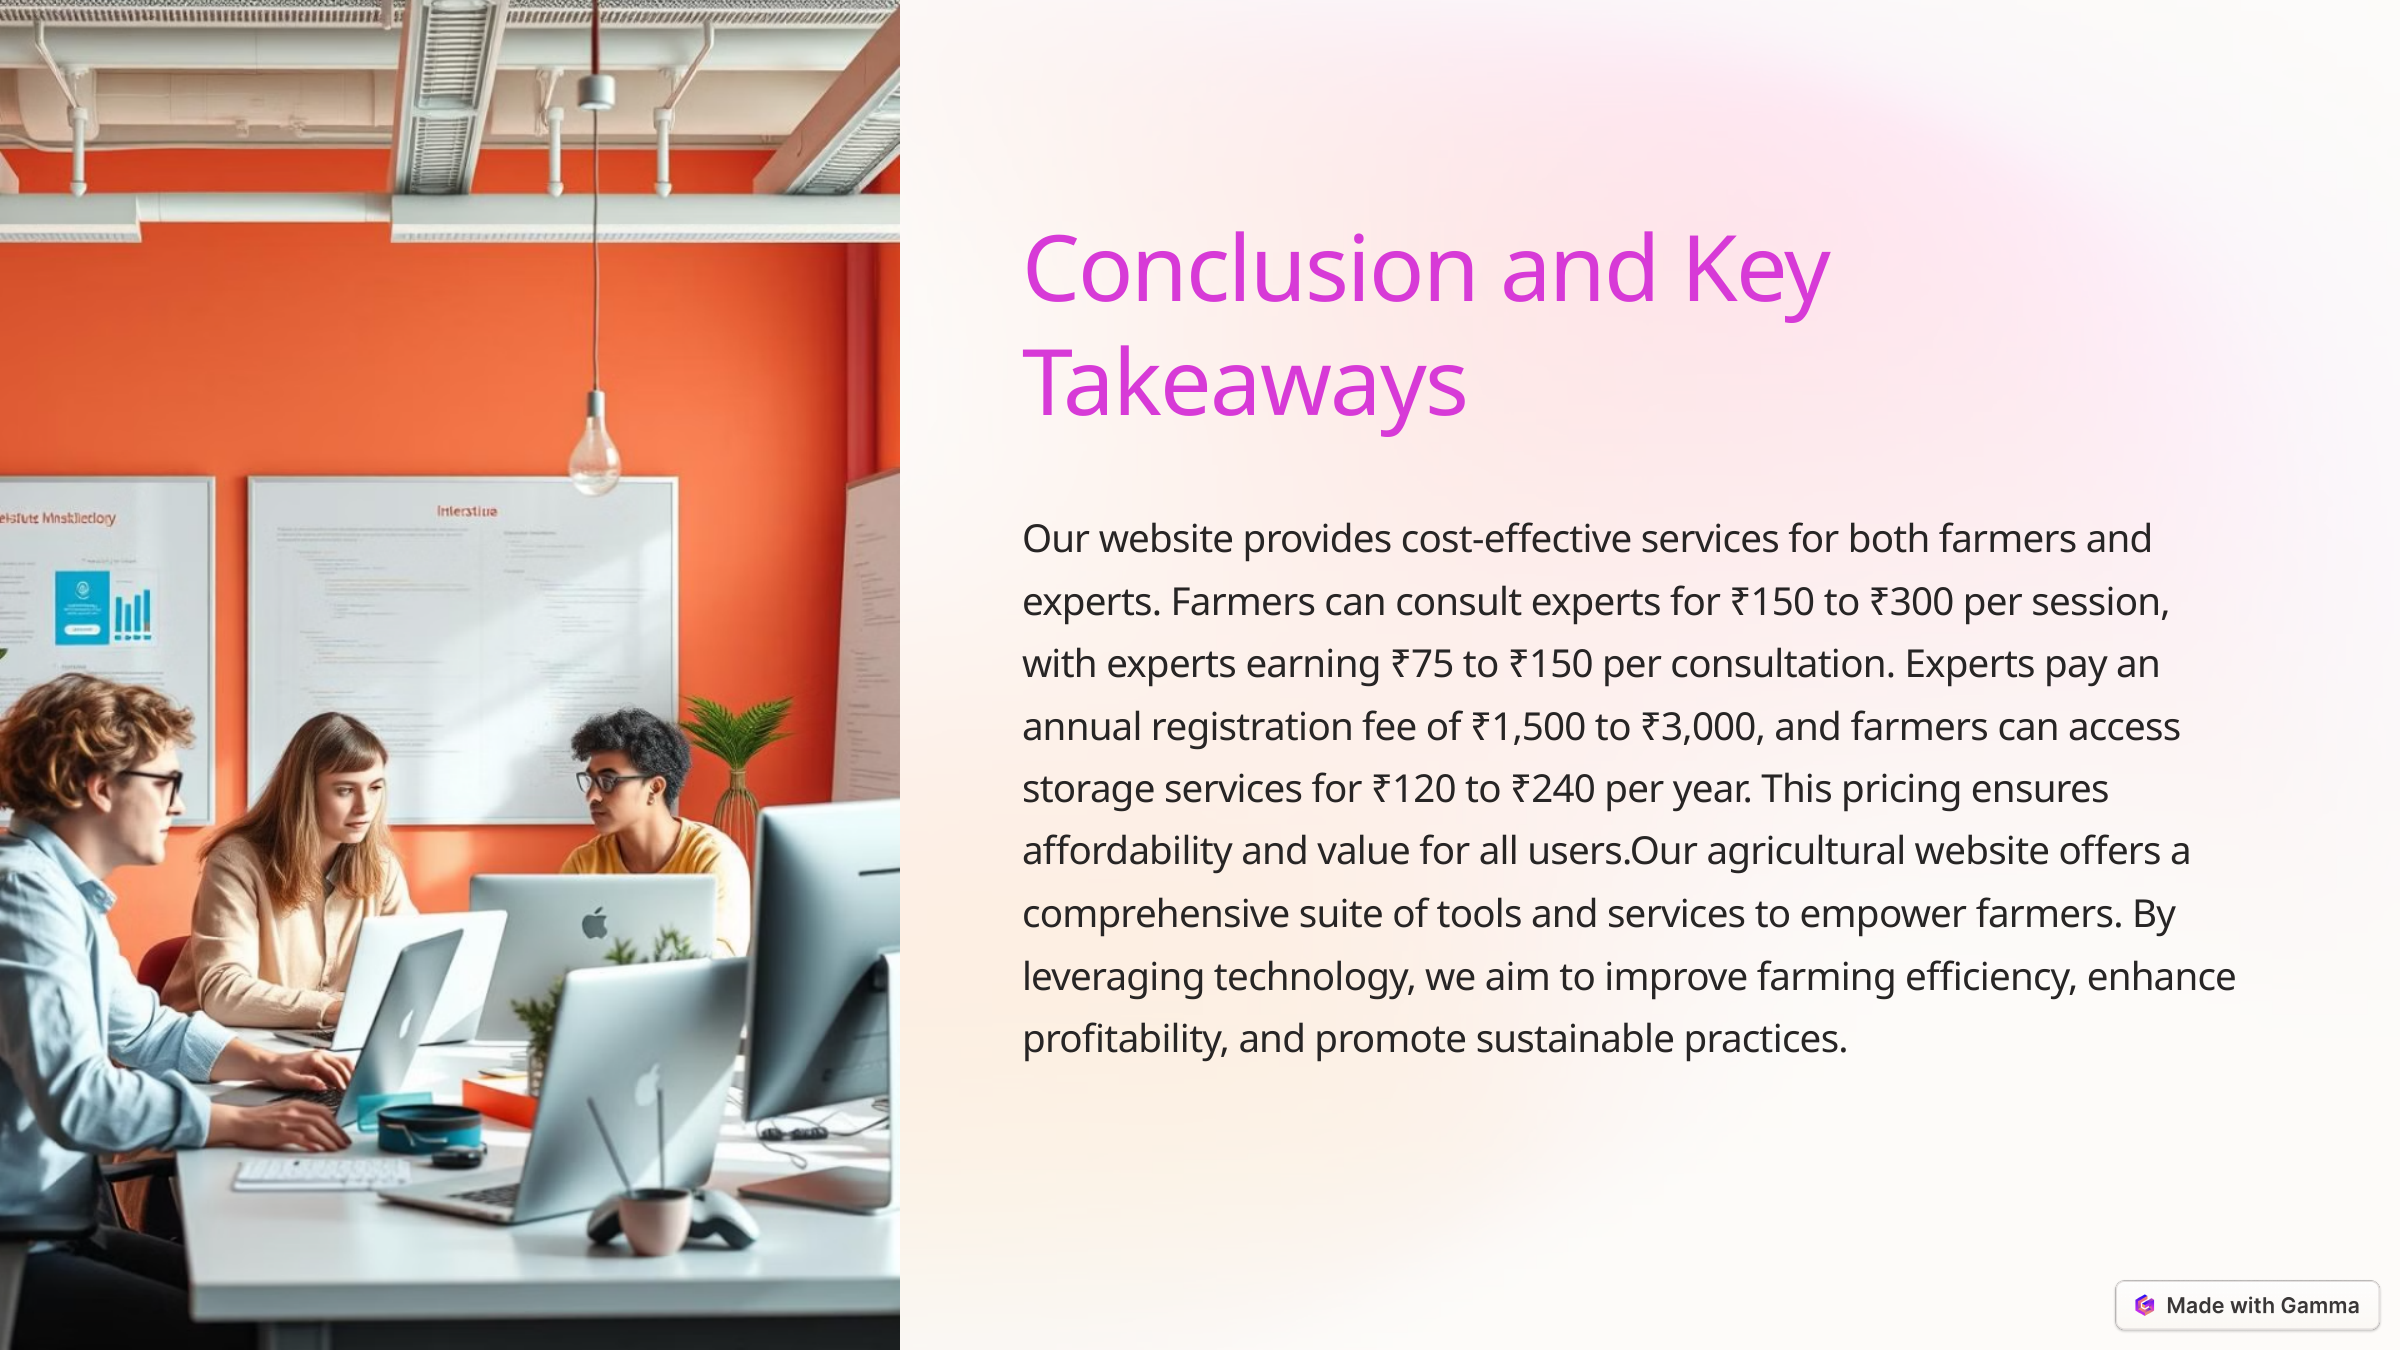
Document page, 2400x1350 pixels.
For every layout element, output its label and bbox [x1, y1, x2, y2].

picture [2106, 1271, 2389, 1339]
picture [0, 0, 900, 1350]
text_box [1022, 204, 2248, 687]
